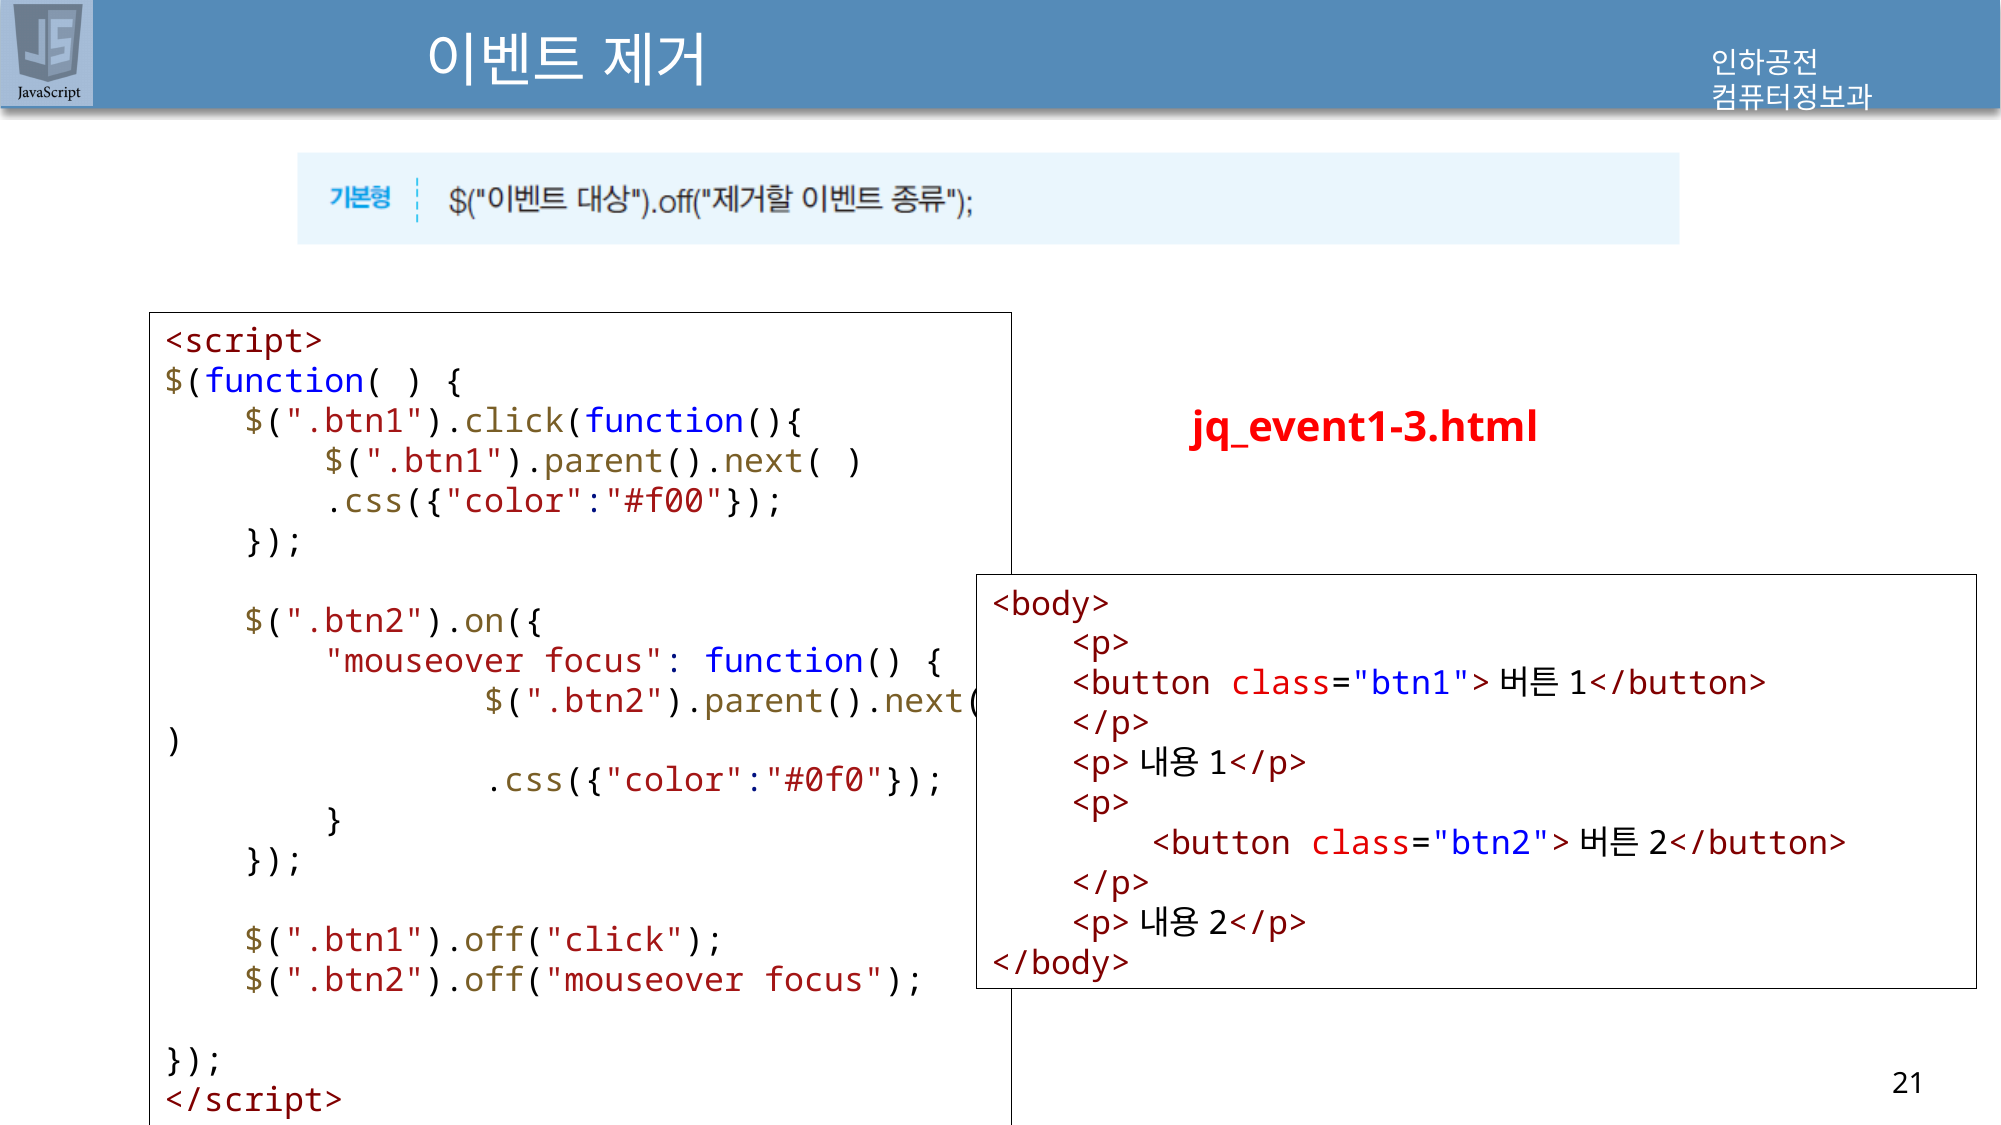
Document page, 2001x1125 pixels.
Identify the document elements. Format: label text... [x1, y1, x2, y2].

text_box <body> <p> <button class="btn1">버튼1</button> </p> <p>내용1</p> <p> <button class="btn2">버튼2</button> </p> <p>내용2</p> </body> [976, 574, 1977, 989]
text_box jq_event1-3.html [1177, 392, 1615, 458]
title 이벤트 제거 [410, 16, 1706, 183]
text_box <script> $(function( ) { $(".btn1").click(function(){ $(".btn1").parent().next( ) .css({"color":"#f00"}); }); $(".btn2").on({ "mouseover focus": function() { $(".btn2").parent().next( ) .css({"color":"#0f0"}); } }); $(".btn1").off("click"); $(".btn2").off("mouseover focus"); }); </script> [149, 312, 1012, 1125]
picture [289, 145, 1686, 251]
